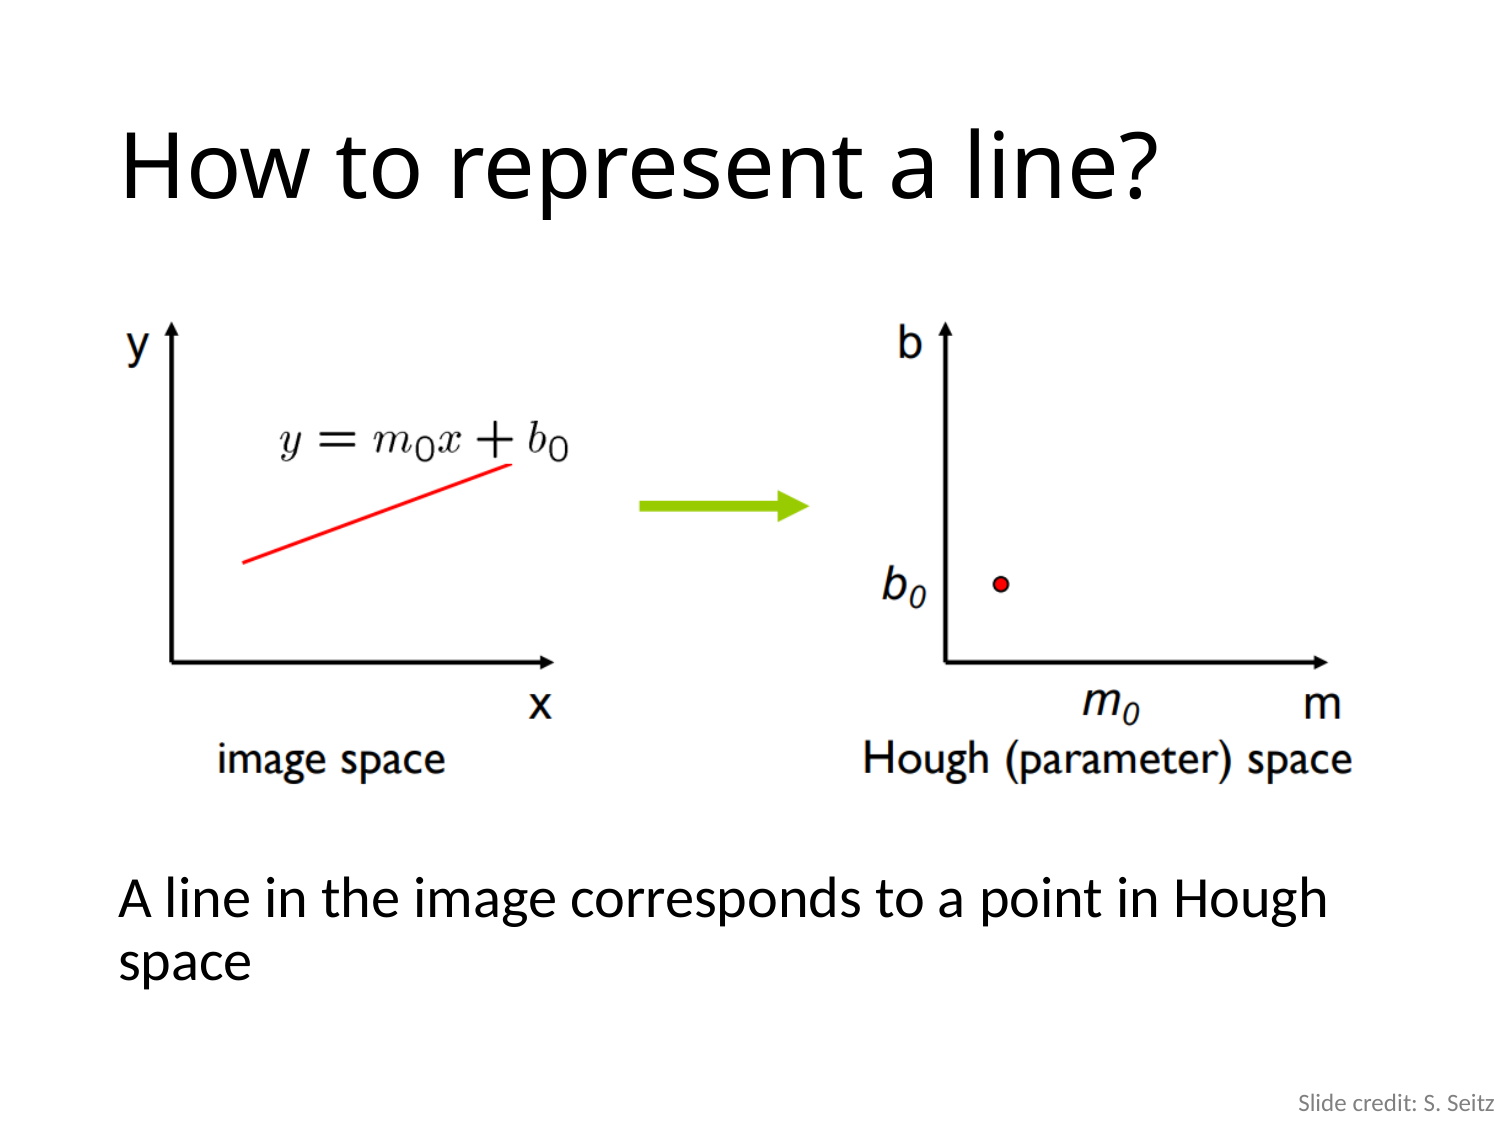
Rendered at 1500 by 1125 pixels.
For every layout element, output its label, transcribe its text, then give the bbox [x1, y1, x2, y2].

text_box Slide credit: S. Seitz [10, 1079, 1500, 1125]
picture [103, 299, 1397, 805]
list A line in the image corresponds to a point in Hough space [103, 859, 1397, 1014]
title How to represent a line? [103, 59, 1397, 278]
